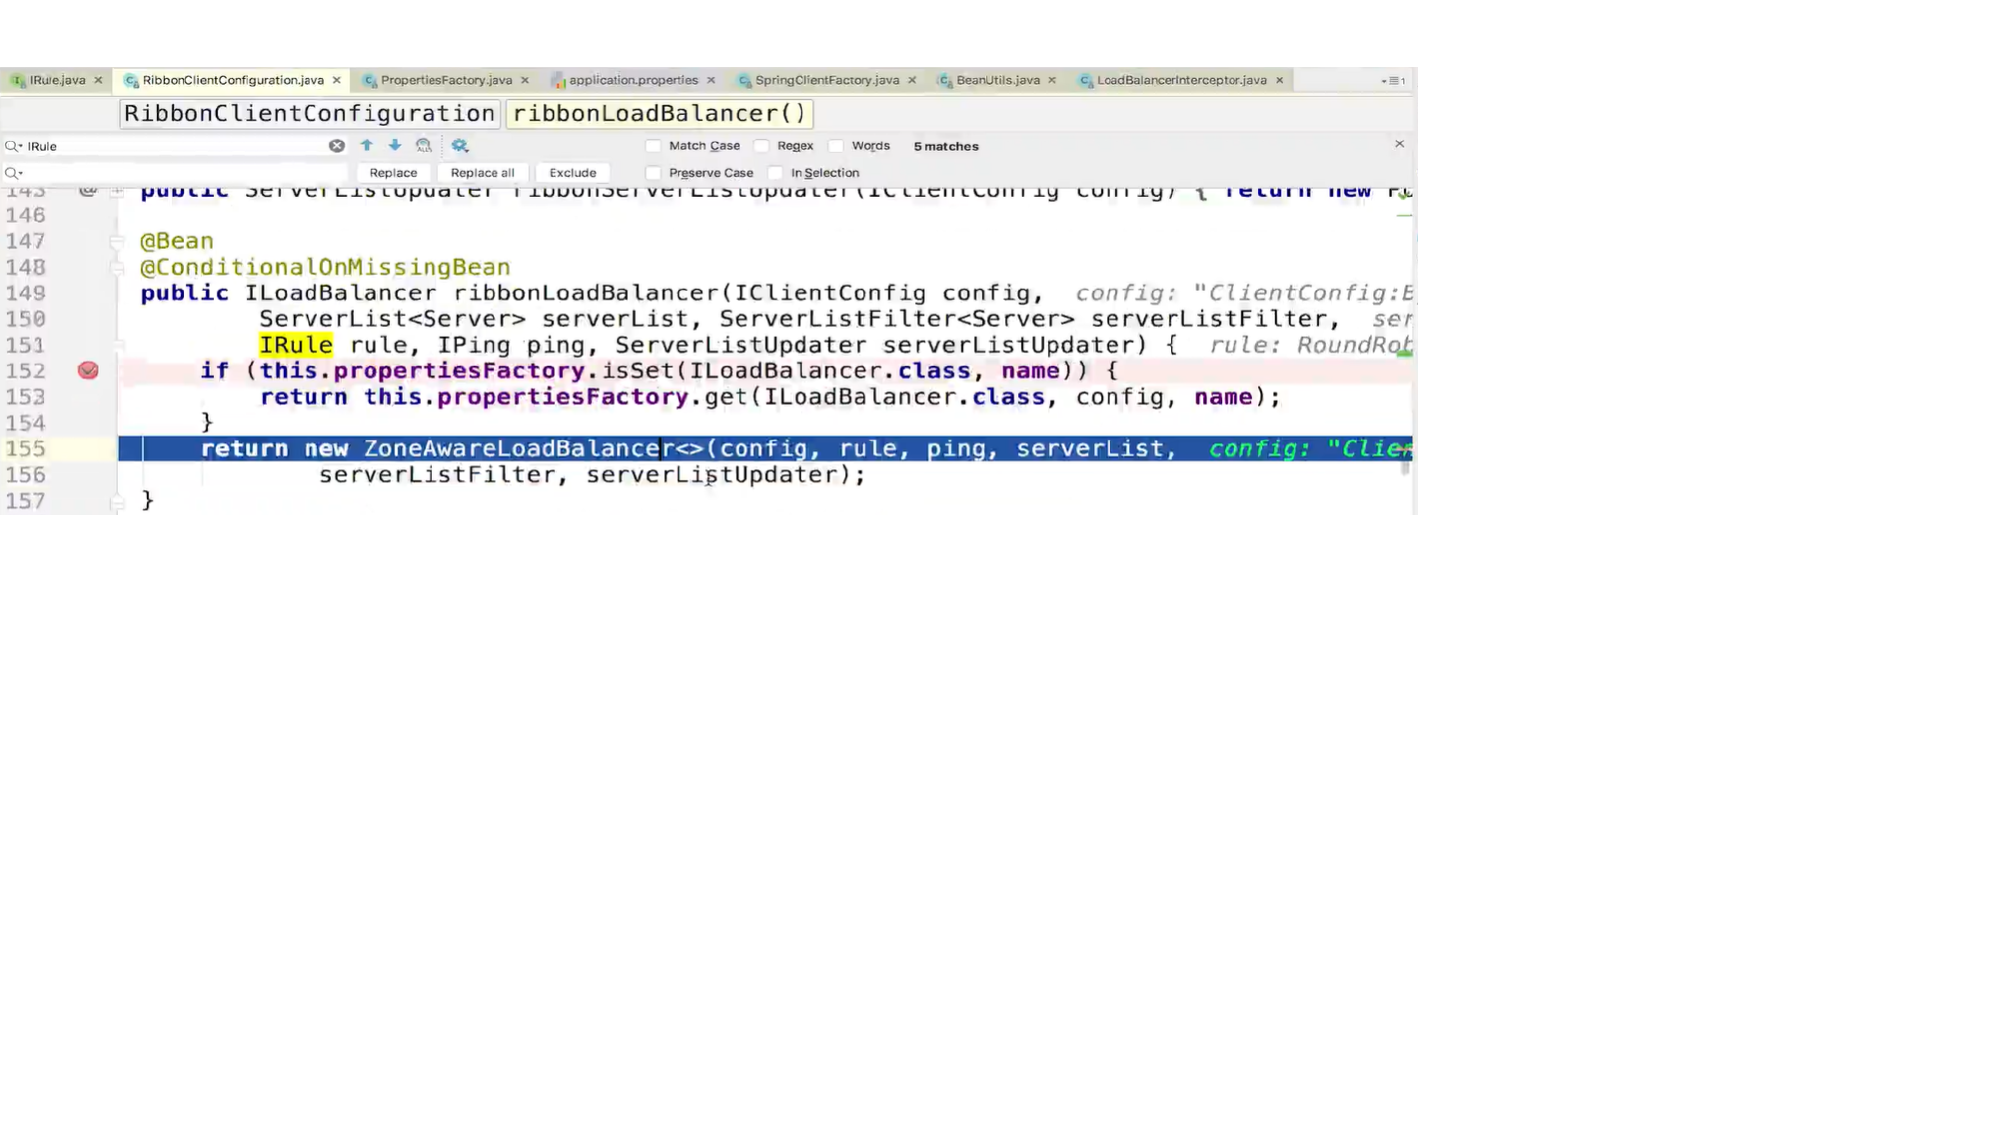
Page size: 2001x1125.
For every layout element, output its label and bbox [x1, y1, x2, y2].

picture [0, 67, 1418, 515]
